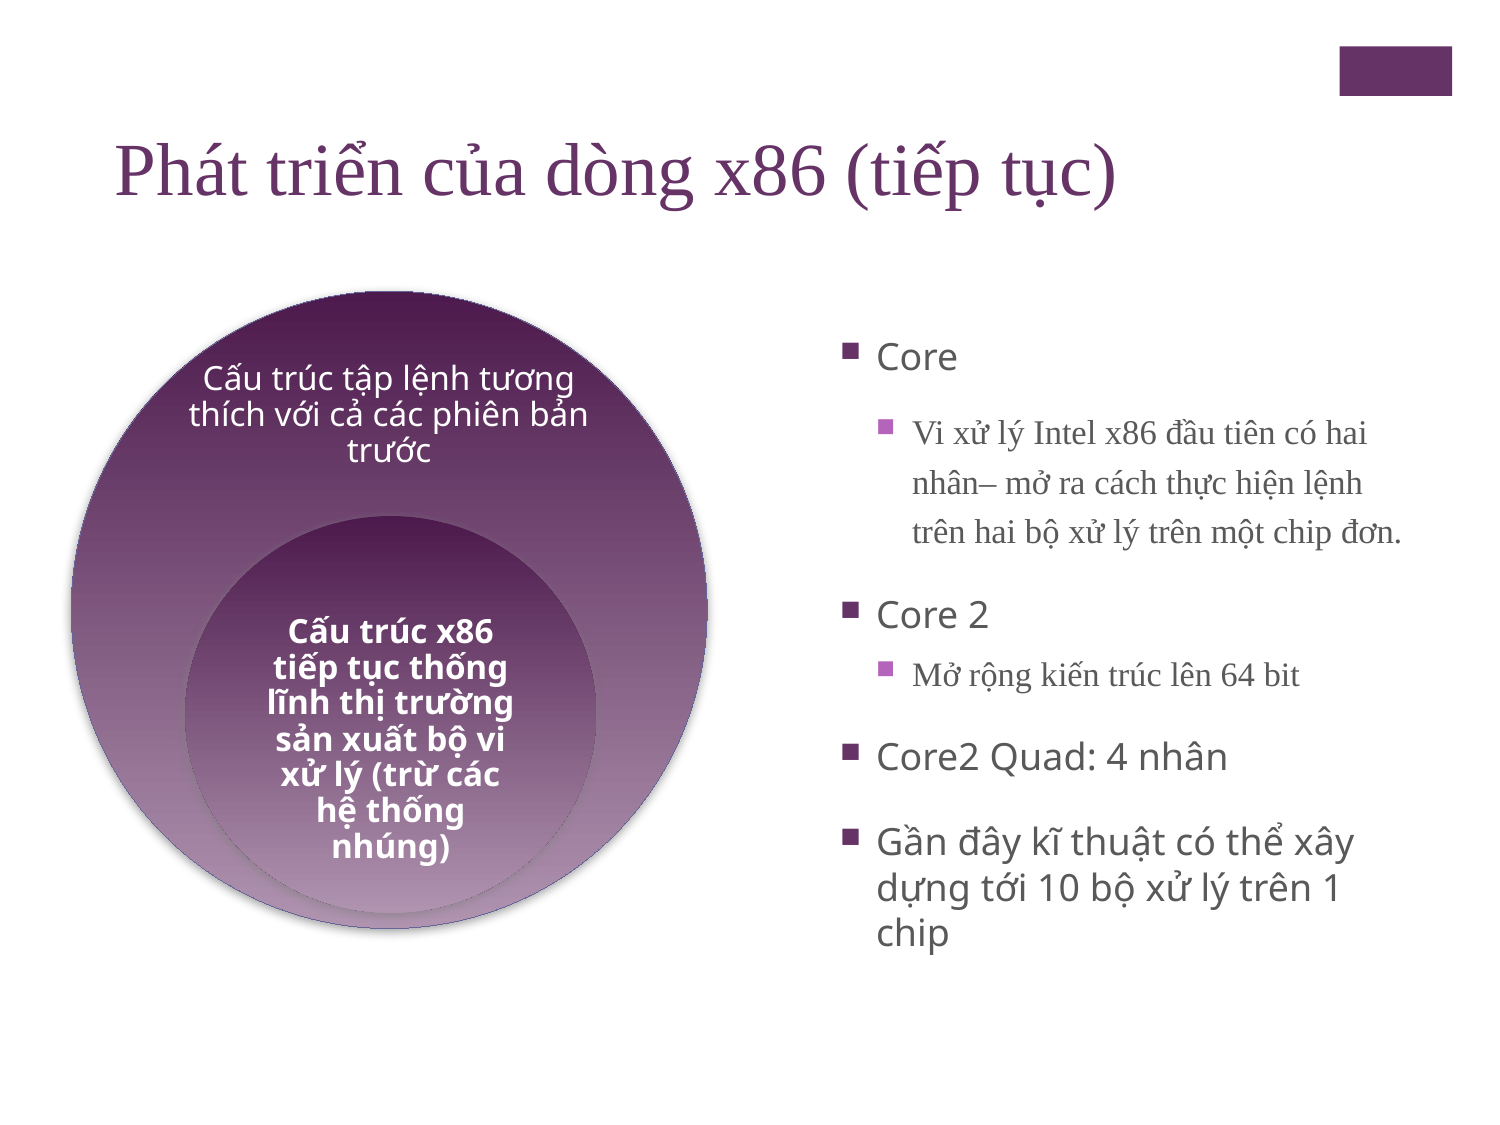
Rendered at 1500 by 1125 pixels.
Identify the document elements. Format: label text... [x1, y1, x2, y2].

list Core Vi xử lý Intel x86 đầu tiên có hai nhân– mở ra cách thực hiện lệnh trên hai bộ xử lý trên một chip đơn. Core 2 Mở rộng kiến trúc lên 64 bit Core2 Quad: 4 nhân Gần đây kĩ thuật có thể xây dựng tới 10 bộ xử lý trên 1 chip [825, 324, 1425, 1013]
title Phát triển của dòng x86 (tiếp tục) [99, 112, 1390, 296]
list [0, 290, 783, 930]
